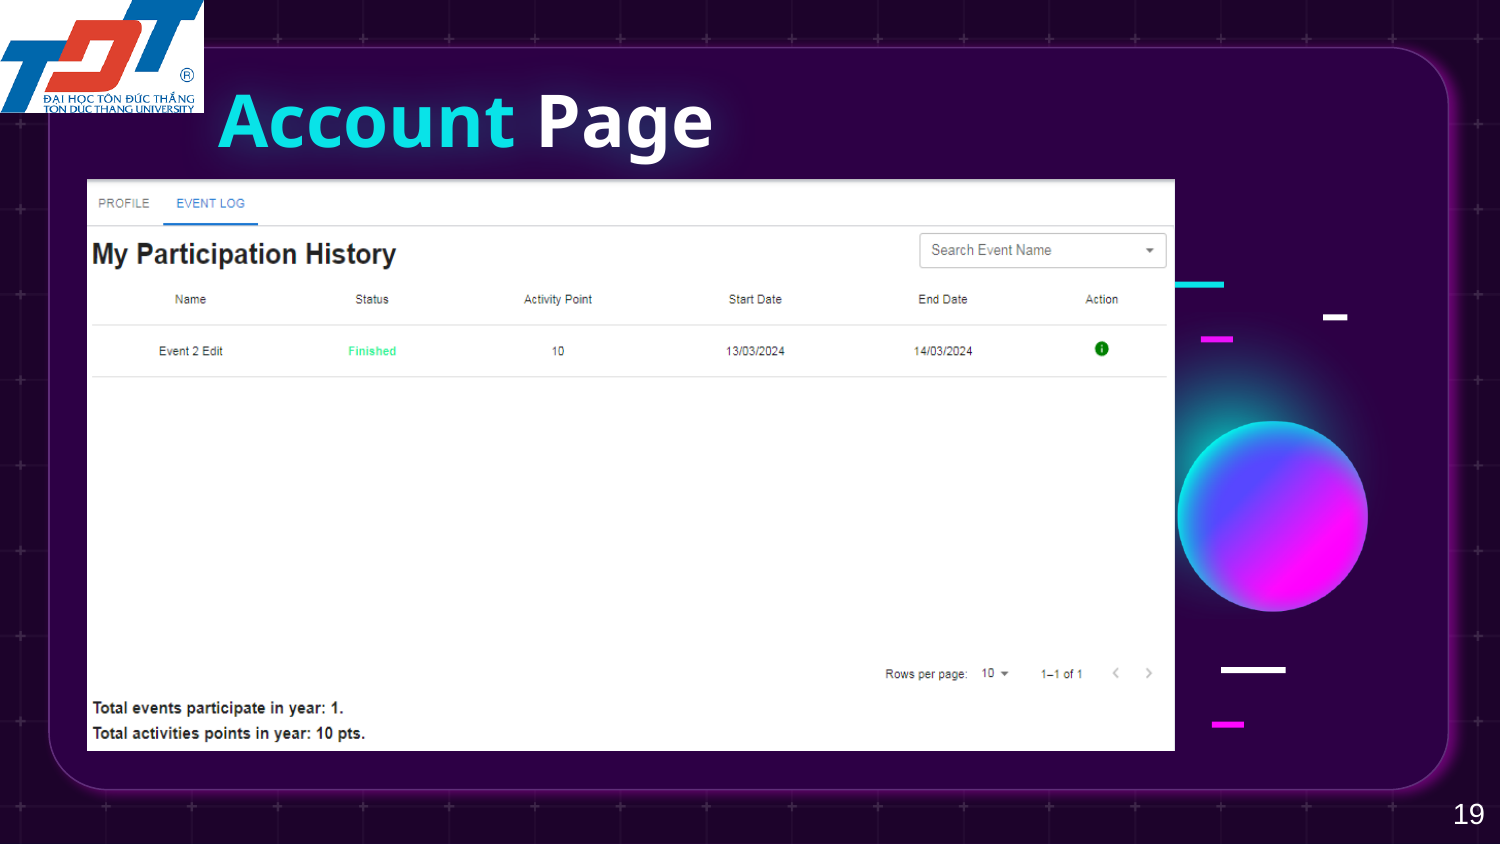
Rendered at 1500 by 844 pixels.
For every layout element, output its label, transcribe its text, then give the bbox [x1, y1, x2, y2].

text_box 19 [1050, 787, 1500, 844]
picture [87, 179, 1395, 751]
title Account Page [203, 56, 1314, 181]
picture [0, 0, 204, 113]
